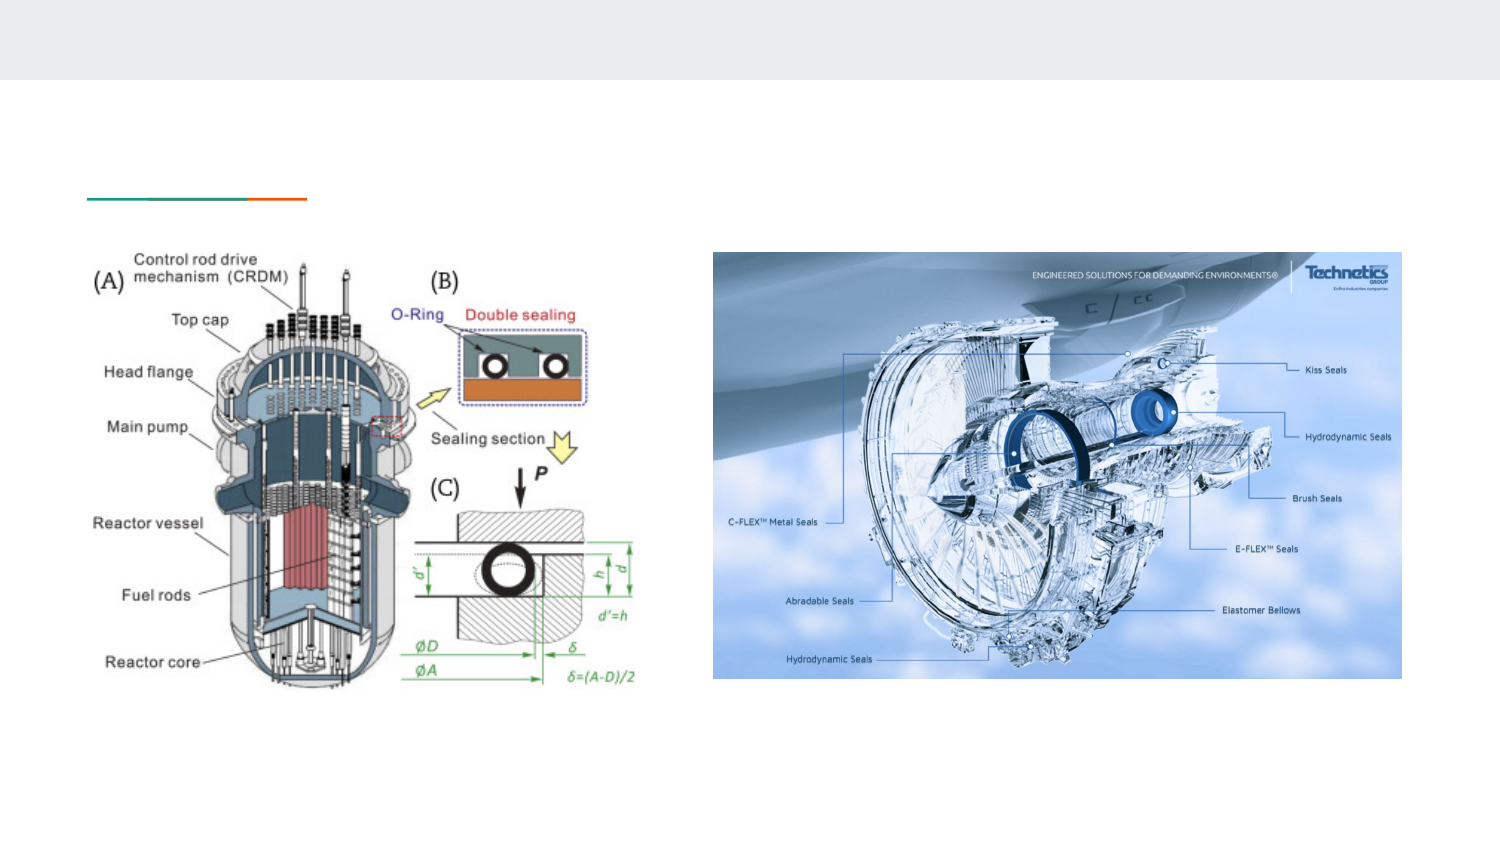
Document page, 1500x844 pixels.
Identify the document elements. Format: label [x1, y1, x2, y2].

picture [713, 252, 1402, 680]
picture [92, 252, 636, 695]
